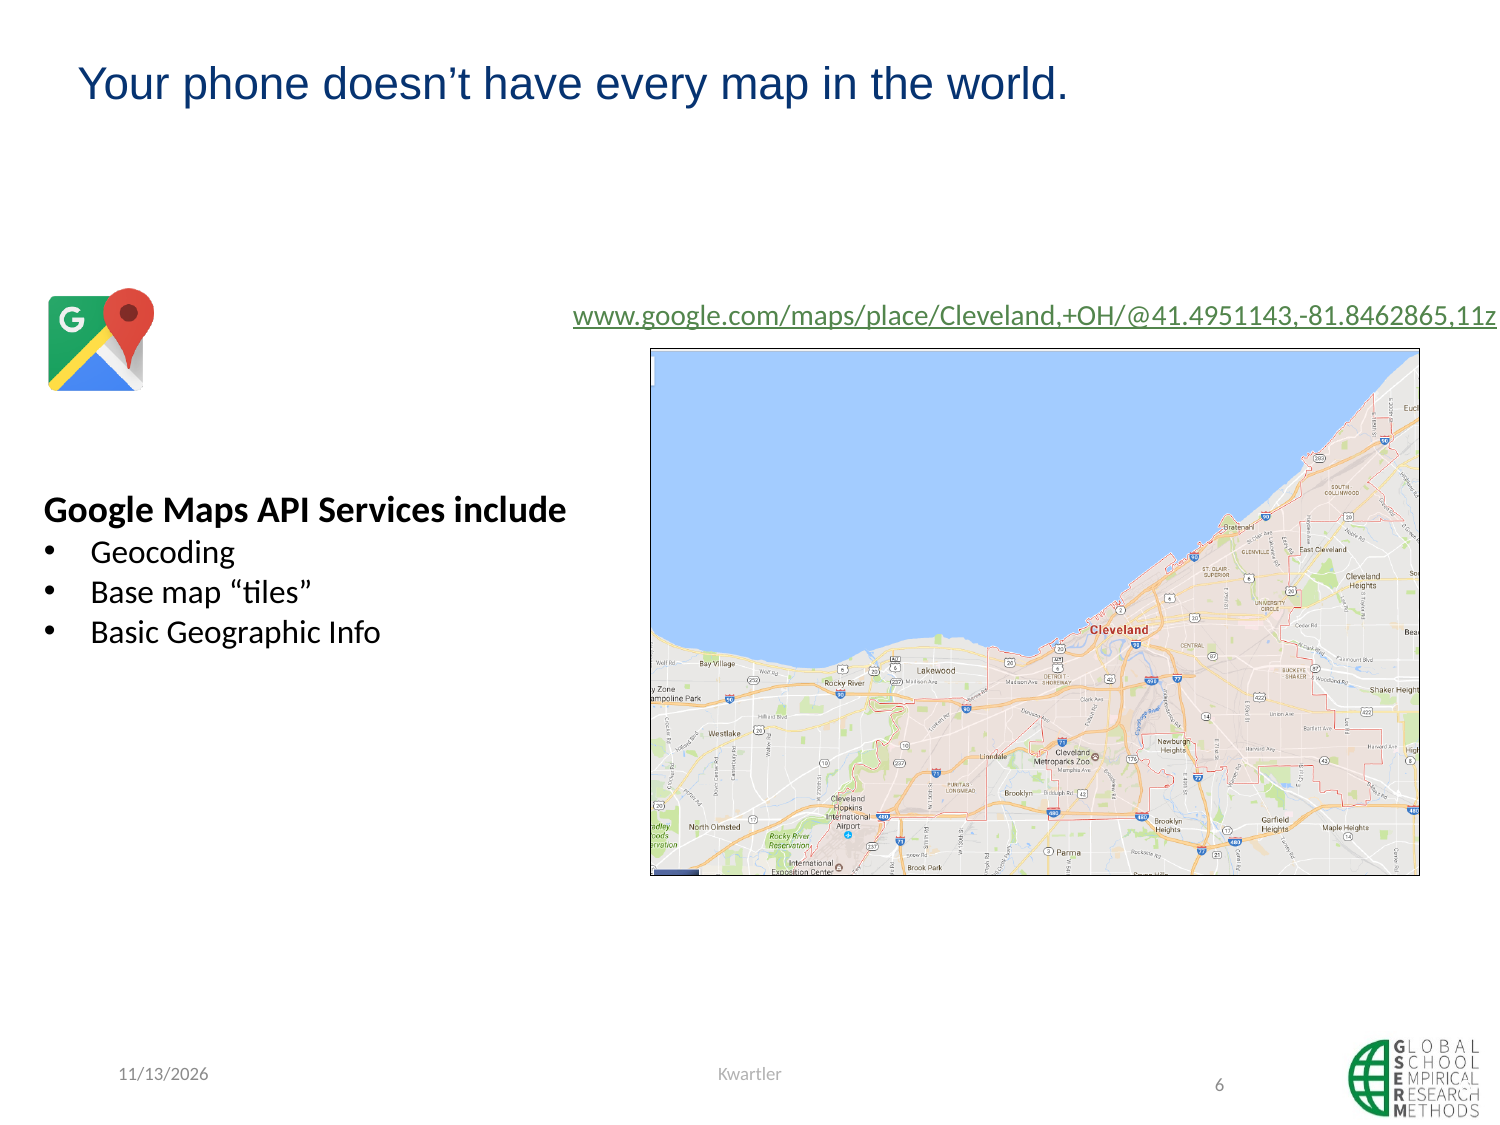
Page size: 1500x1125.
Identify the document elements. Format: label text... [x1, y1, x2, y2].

picture [650, 347, 1420, 876]
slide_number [103, 1042, 441, 1103]
picture [1342, 1031, 1500, 1120]
slide_number 6 [1200, 1042, 1341, 1103]
picture [37, 288, 154, 405]
text_box Google Maps API Services include Geocoding Base map “tiles” Basic Geographic Info [29, 477, 638, 703]
text_box www.google.com/maps/place/Cleveland,+OH/@41.4951143,-81.8462865,11z [558, 288, 1500, 339]
title Your phone doesn’t have every map in the world. [62, 45, 1425, 125]
footer Kwartler [496, 1042, 1004, 1103]
